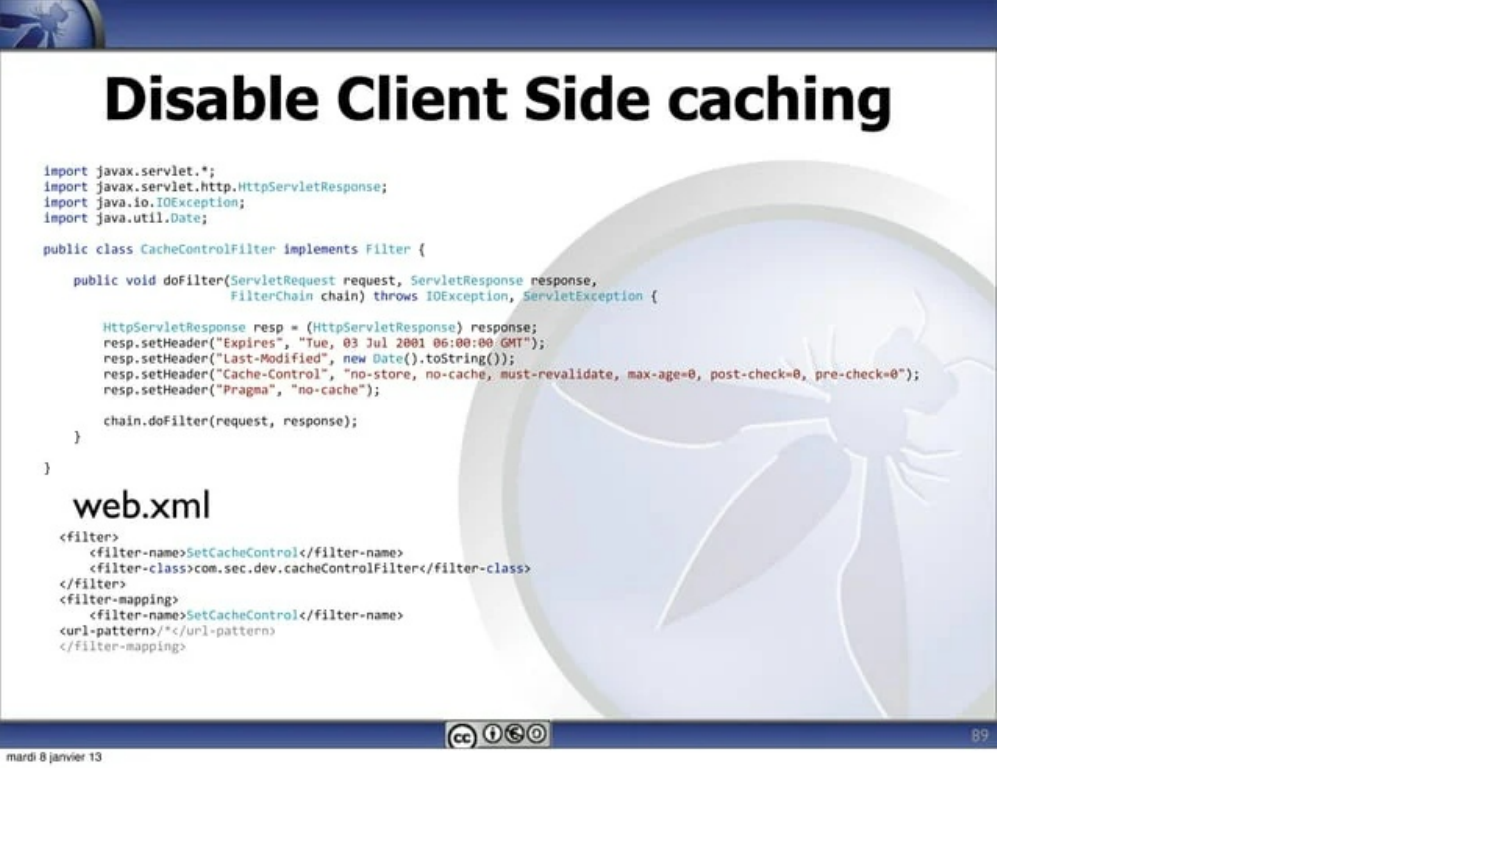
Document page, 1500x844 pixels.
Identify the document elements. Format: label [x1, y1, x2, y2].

picture [0, 0, 997, 768]
